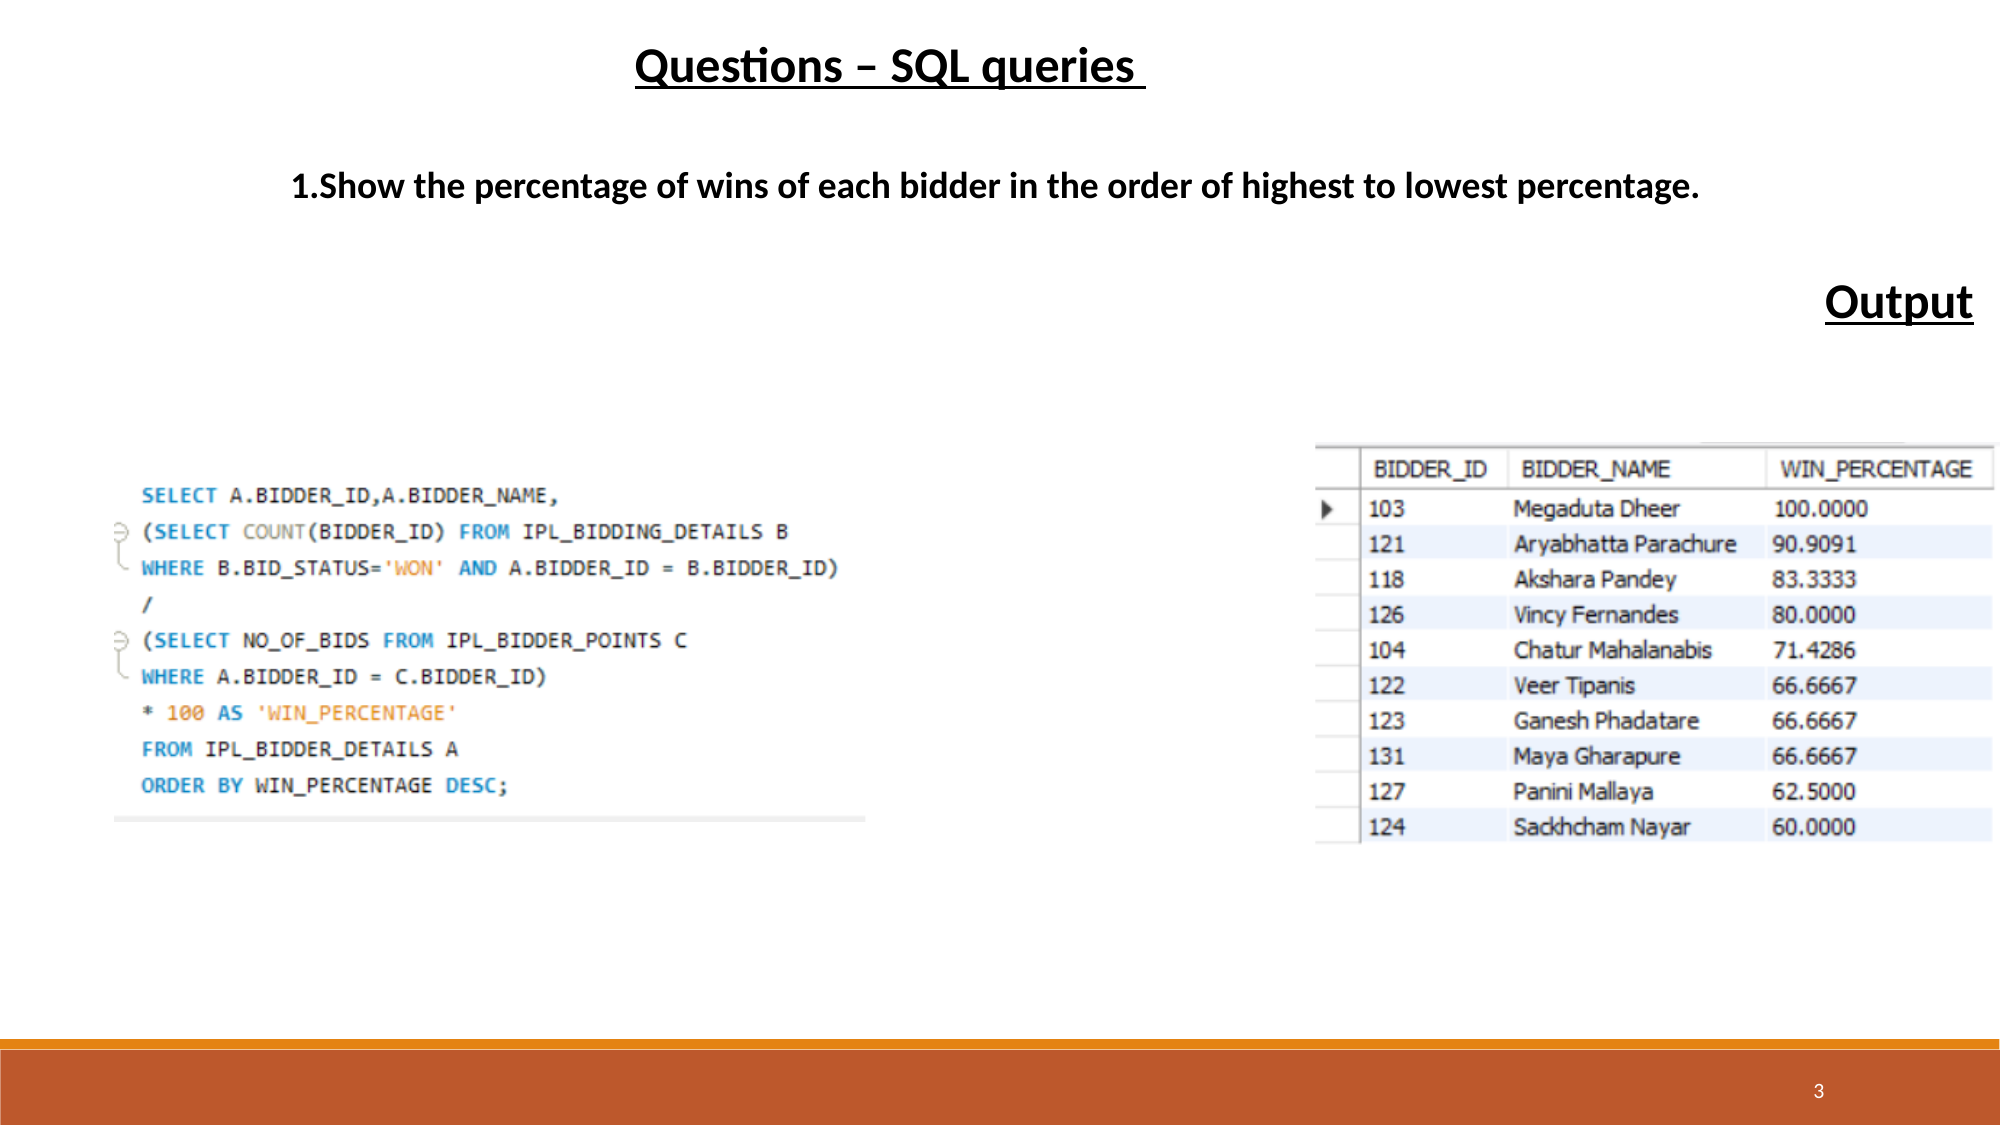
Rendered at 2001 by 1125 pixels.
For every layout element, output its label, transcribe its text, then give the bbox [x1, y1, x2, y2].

text_box Questions – SQL queries [619, 25, 1381, 101]
picture [113, 441, 866, 822]
picture [1314, 441, 2000, 857]
text_box Output [1810, 260, 2000, 336]
slide_number 3 [1624, 1059, 1840, 1120]
text_box 1.Show the percentage of wins of each bidder in the order of highest to lowest percentage. [275, 154, 1725, 214]
